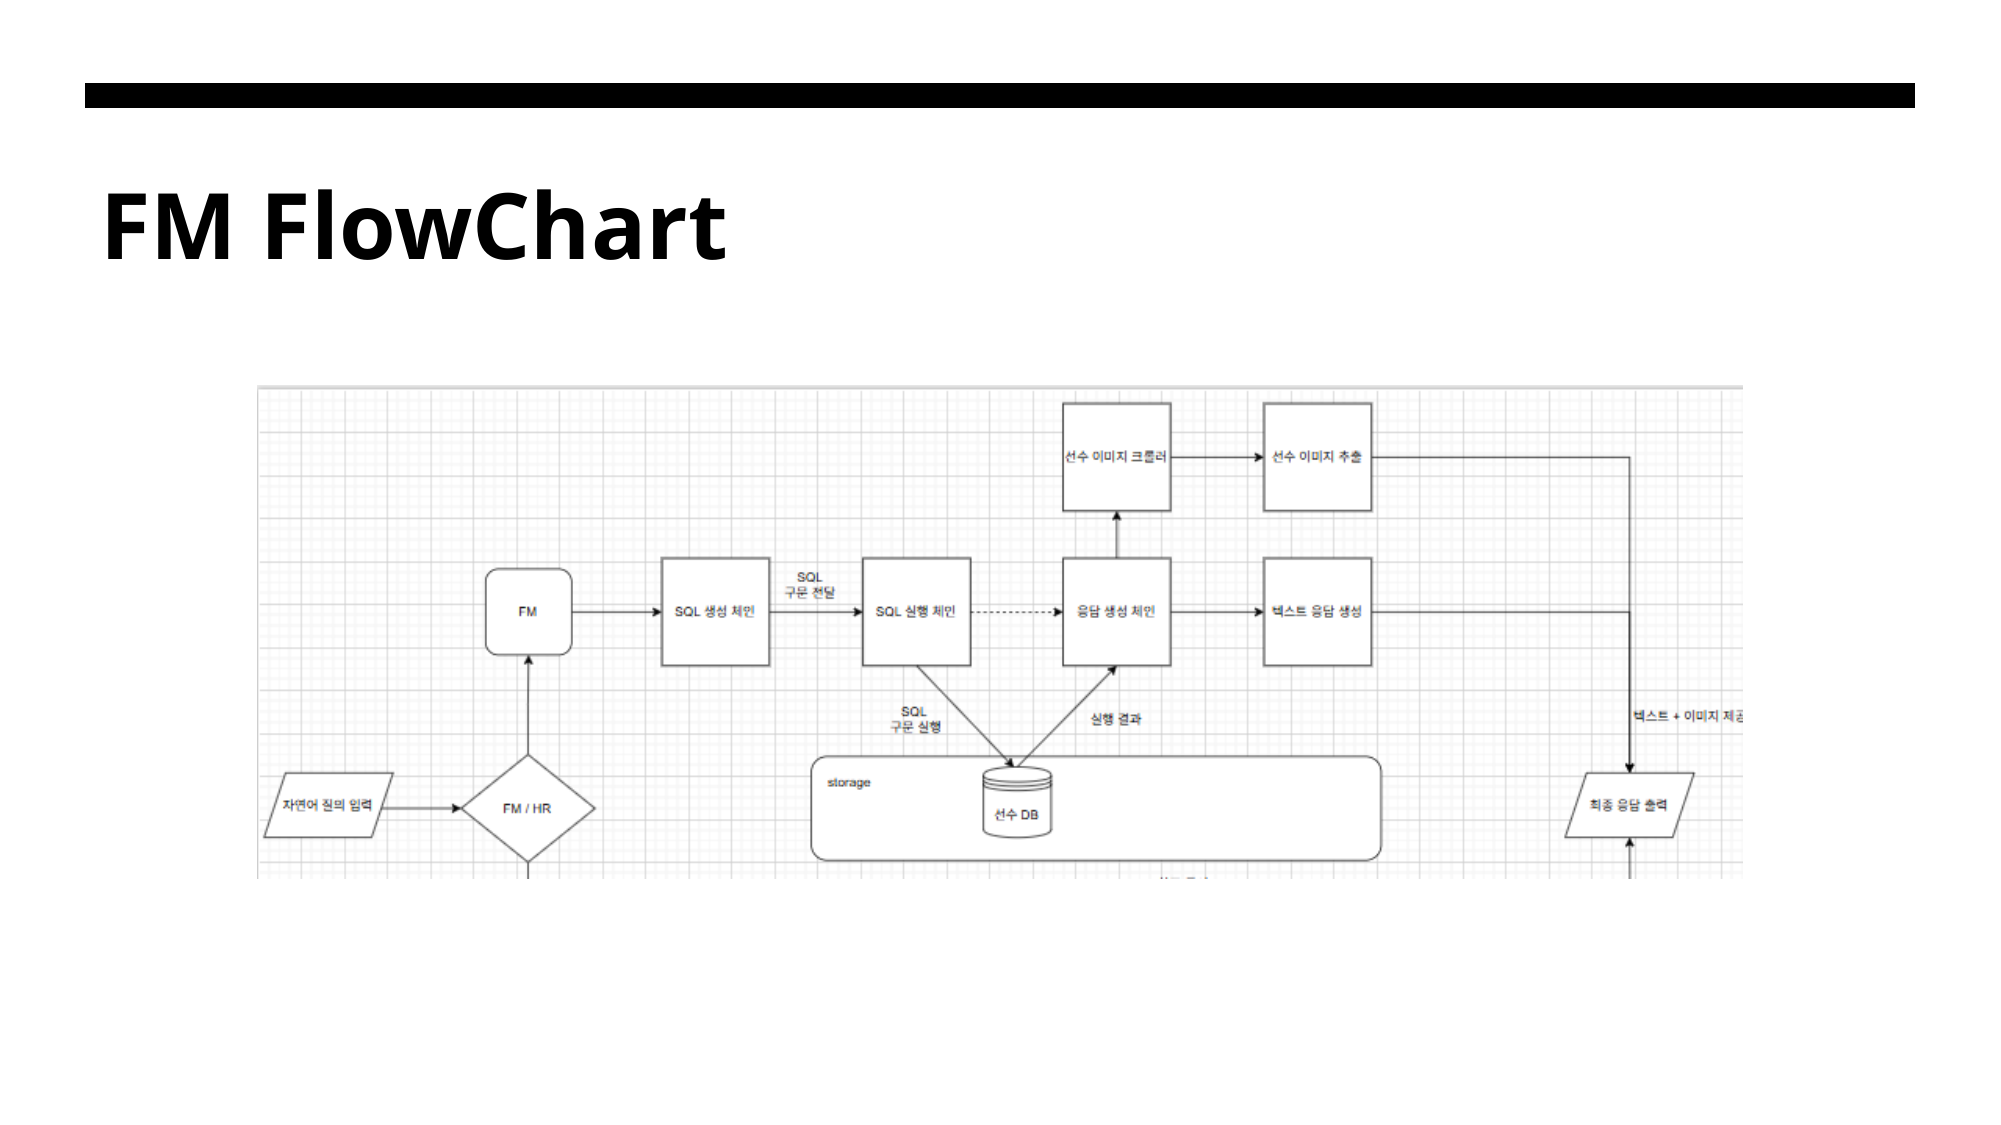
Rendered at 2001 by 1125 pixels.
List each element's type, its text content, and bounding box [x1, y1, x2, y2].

title FM FlowChart [85, 160, 1119, 401]
picture [257, 384, 1743, 880]
